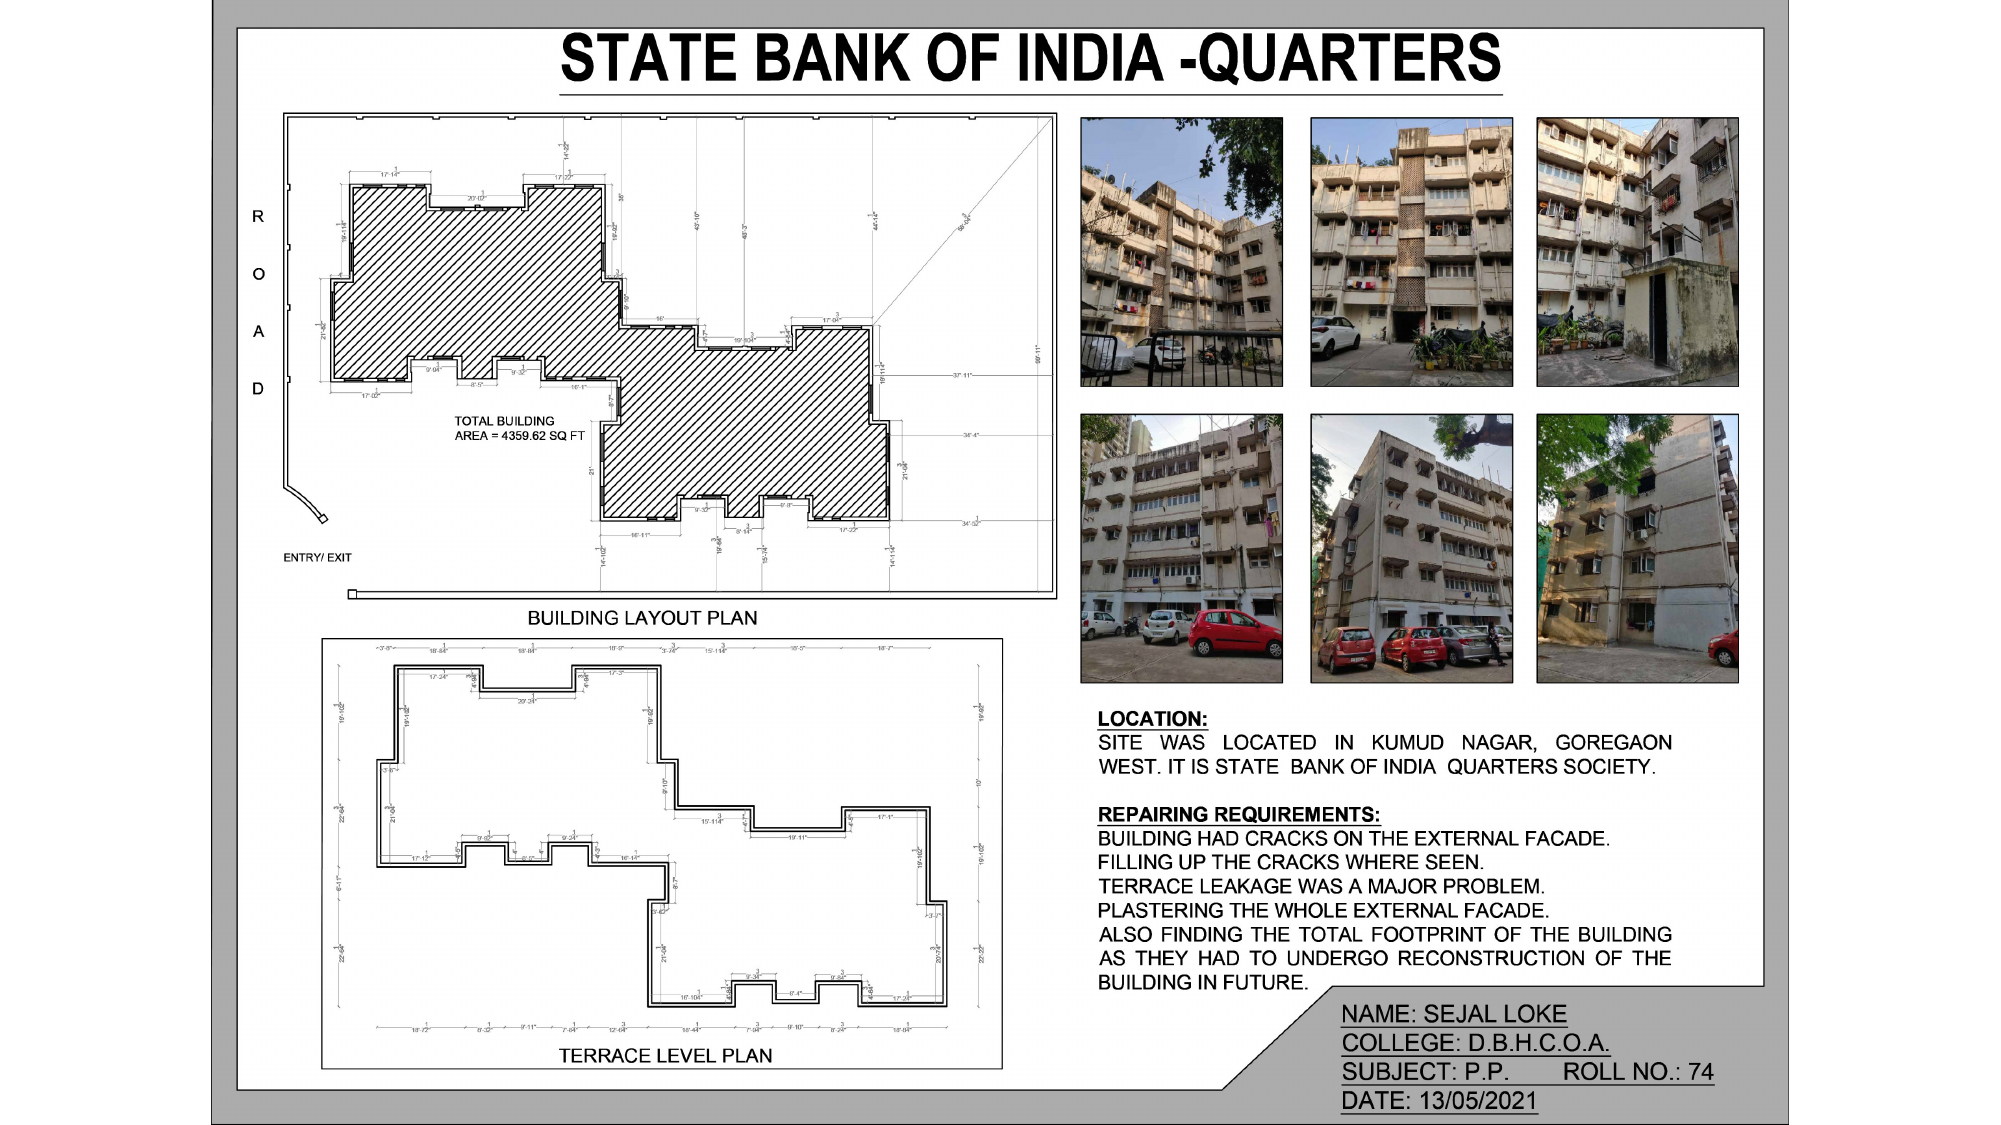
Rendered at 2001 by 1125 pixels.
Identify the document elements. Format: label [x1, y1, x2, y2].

picture [211, 0, 1789, 1125]
